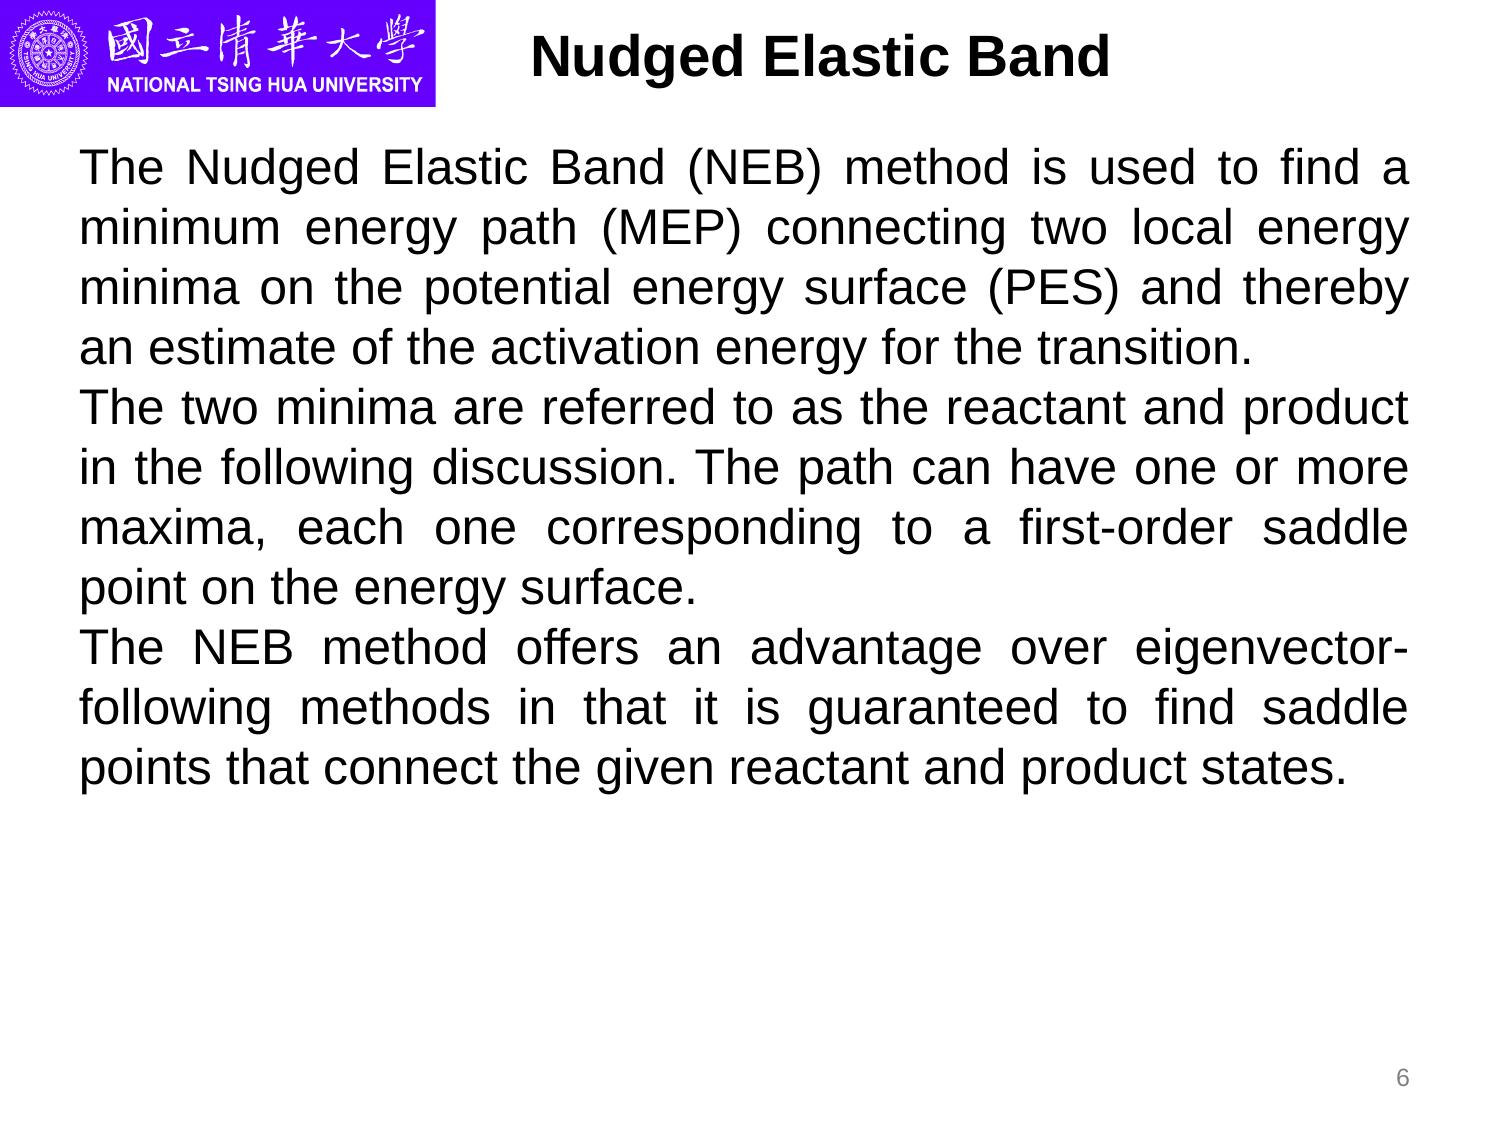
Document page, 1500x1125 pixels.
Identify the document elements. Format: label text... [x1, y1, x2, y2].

text_box The Nudged Elastic Band (NEB) method is used to find a minimum energy path (MEP) connecting two local energy minima on the potential energy surface (PES) and thereby an estimate of the activation energy for the transition. The two minima are referred to as the reactant and product in the following discussion. The path can have one or more maxima, each one corresponding to a first-order saddle point on the energy surface. The NEB method offers an advantage over eigenvector-following methods in that it is guaranteed to find saddle points that connect the given reactant and product states. [64, 127, 1425, 803]
title Nudged Elastic Band [515, 0, 1425, 107]
slide_number 6 [1308, 1050, 1425, 1103]
picture [0, 0, 436, 107]
